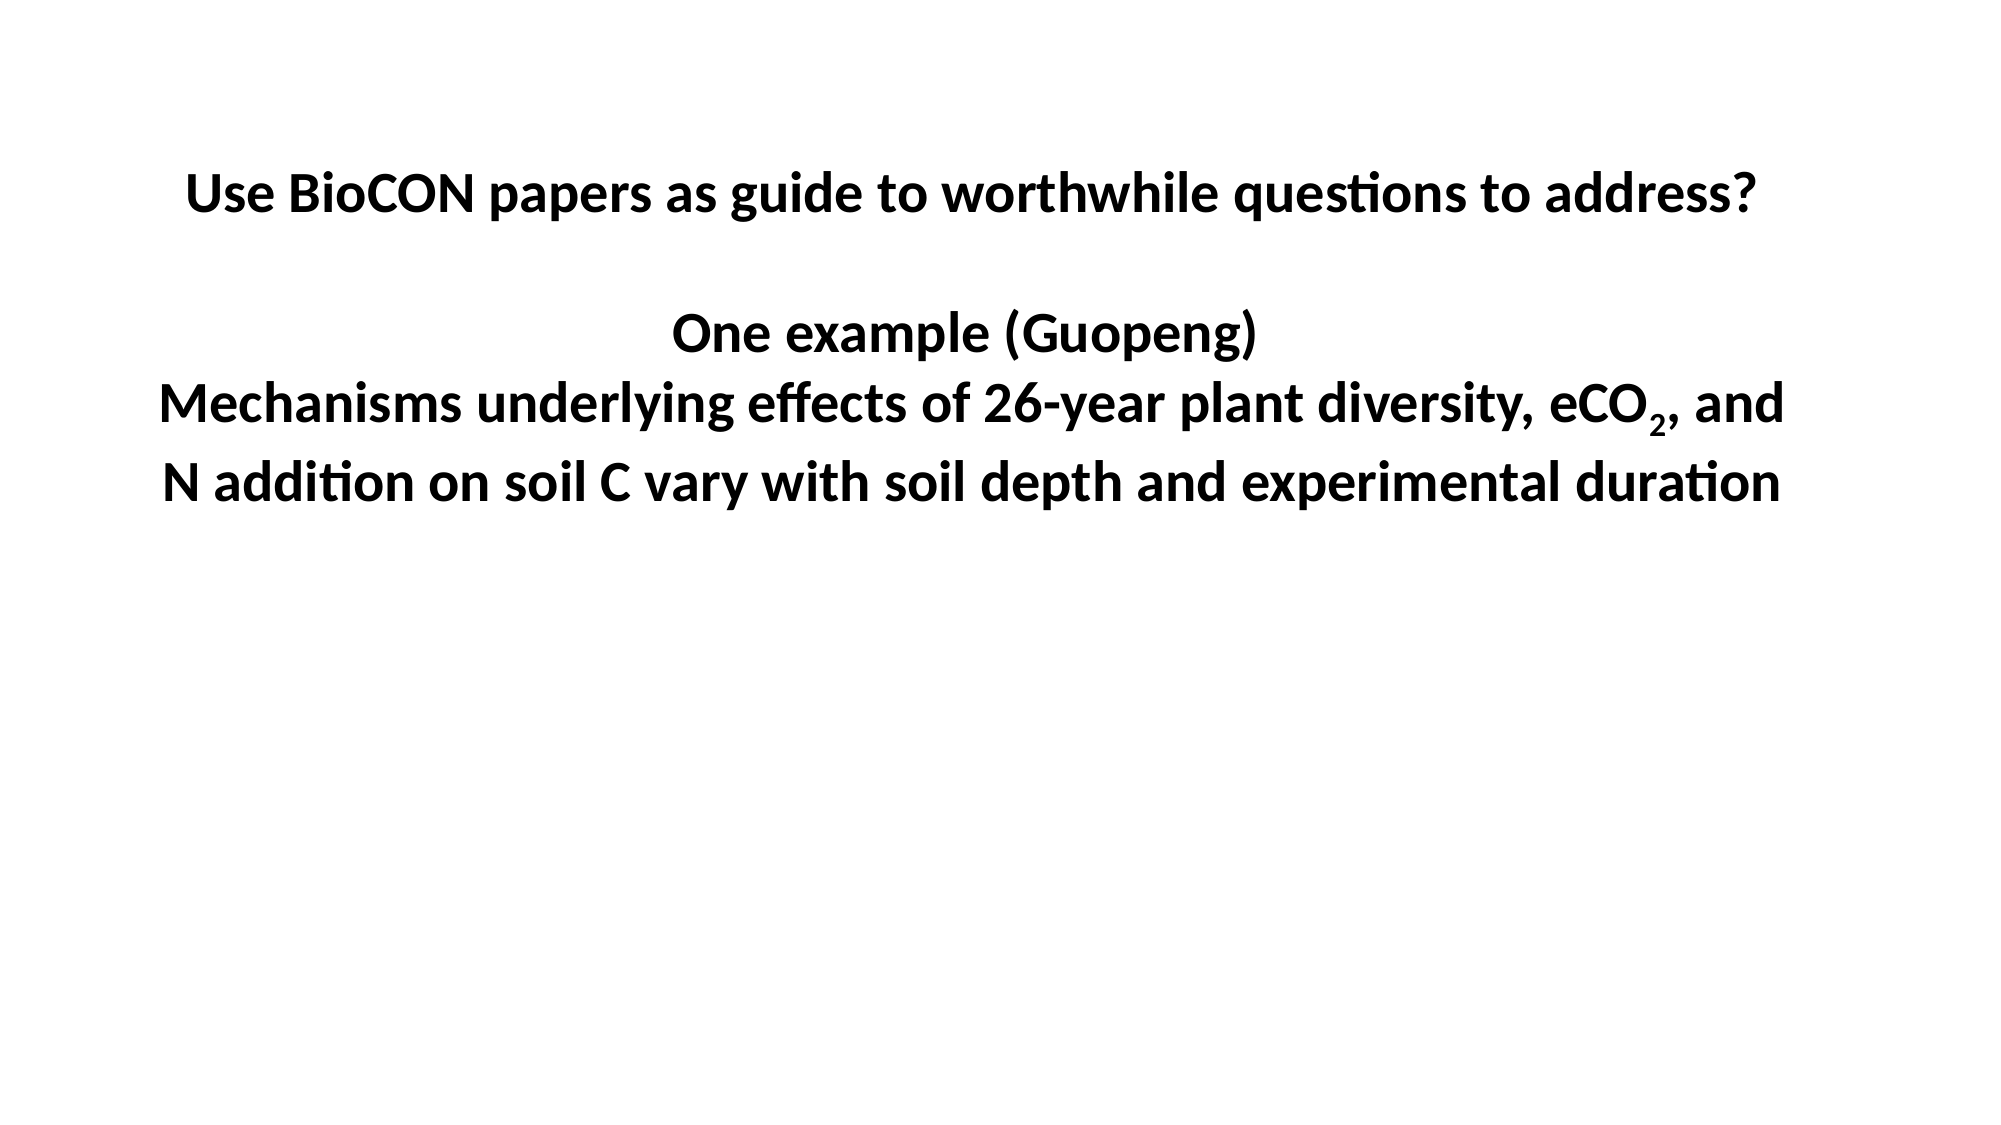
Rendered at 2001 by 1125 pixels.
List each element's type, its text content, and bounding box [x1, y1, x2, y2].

text_box Use BioCON papers as guide to worthwhile questions to address? One example (Guopeng) Mechanisms underlying effects of 26-year plant diversity, eCO2, and N addition on soil C vary with soil depth and experimental duration [122, 146, 1822, 521]
